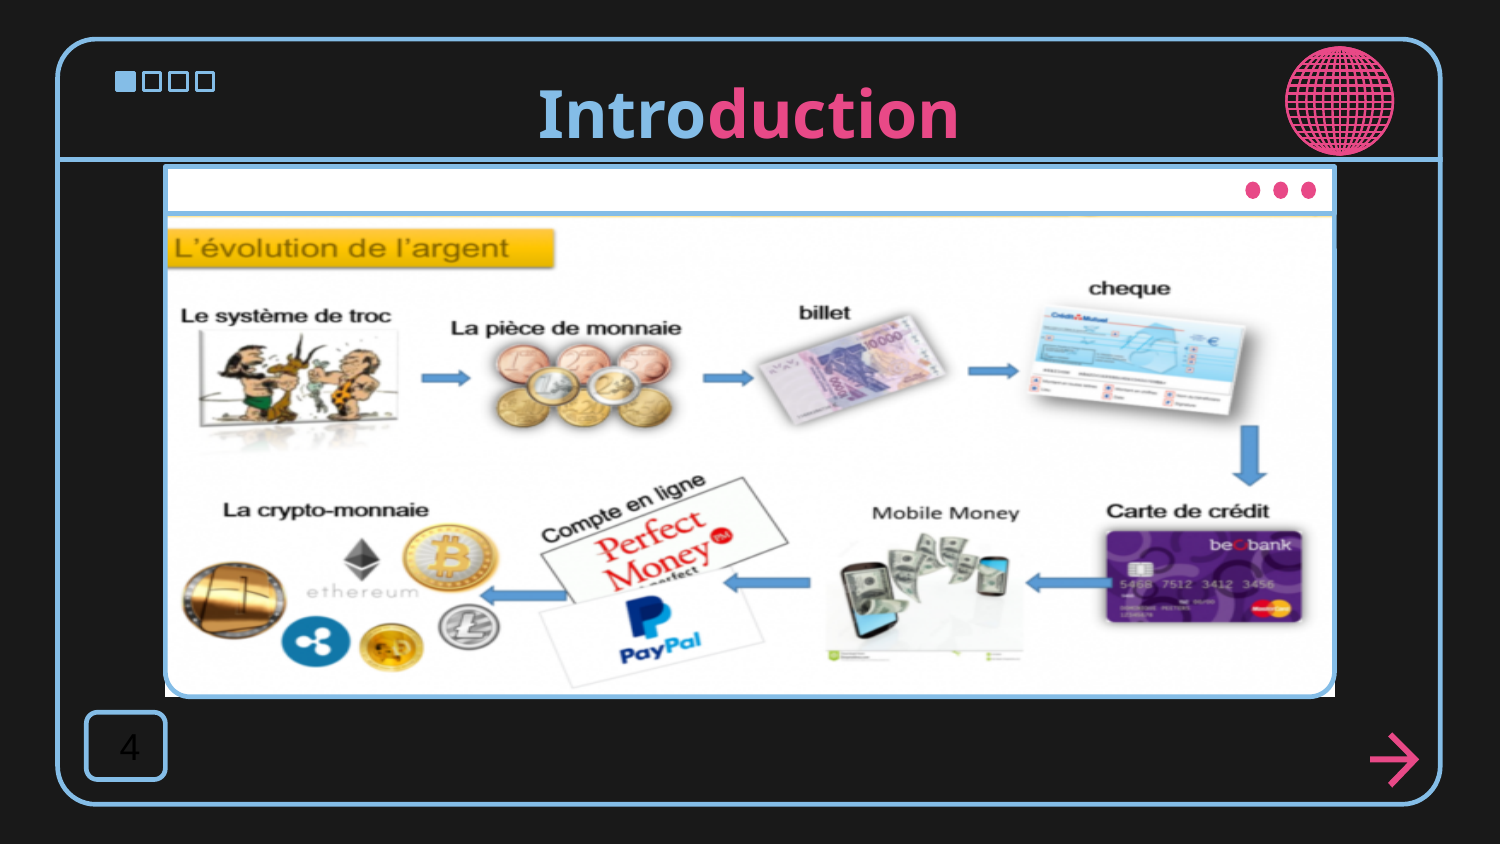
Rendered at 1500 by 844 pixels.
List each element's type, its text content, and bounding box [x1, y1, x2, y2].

text_box [1370, 732, 1420, 788]
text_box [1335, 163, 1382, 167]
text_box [1285, 46, 1394, 155]
text_box [86, 712, 94, 779]
text_box Introduction [118, 72, 1288, 167]
text_box 4 [94, 712, 166, 780]
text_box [165, 166, 1335, 697]
